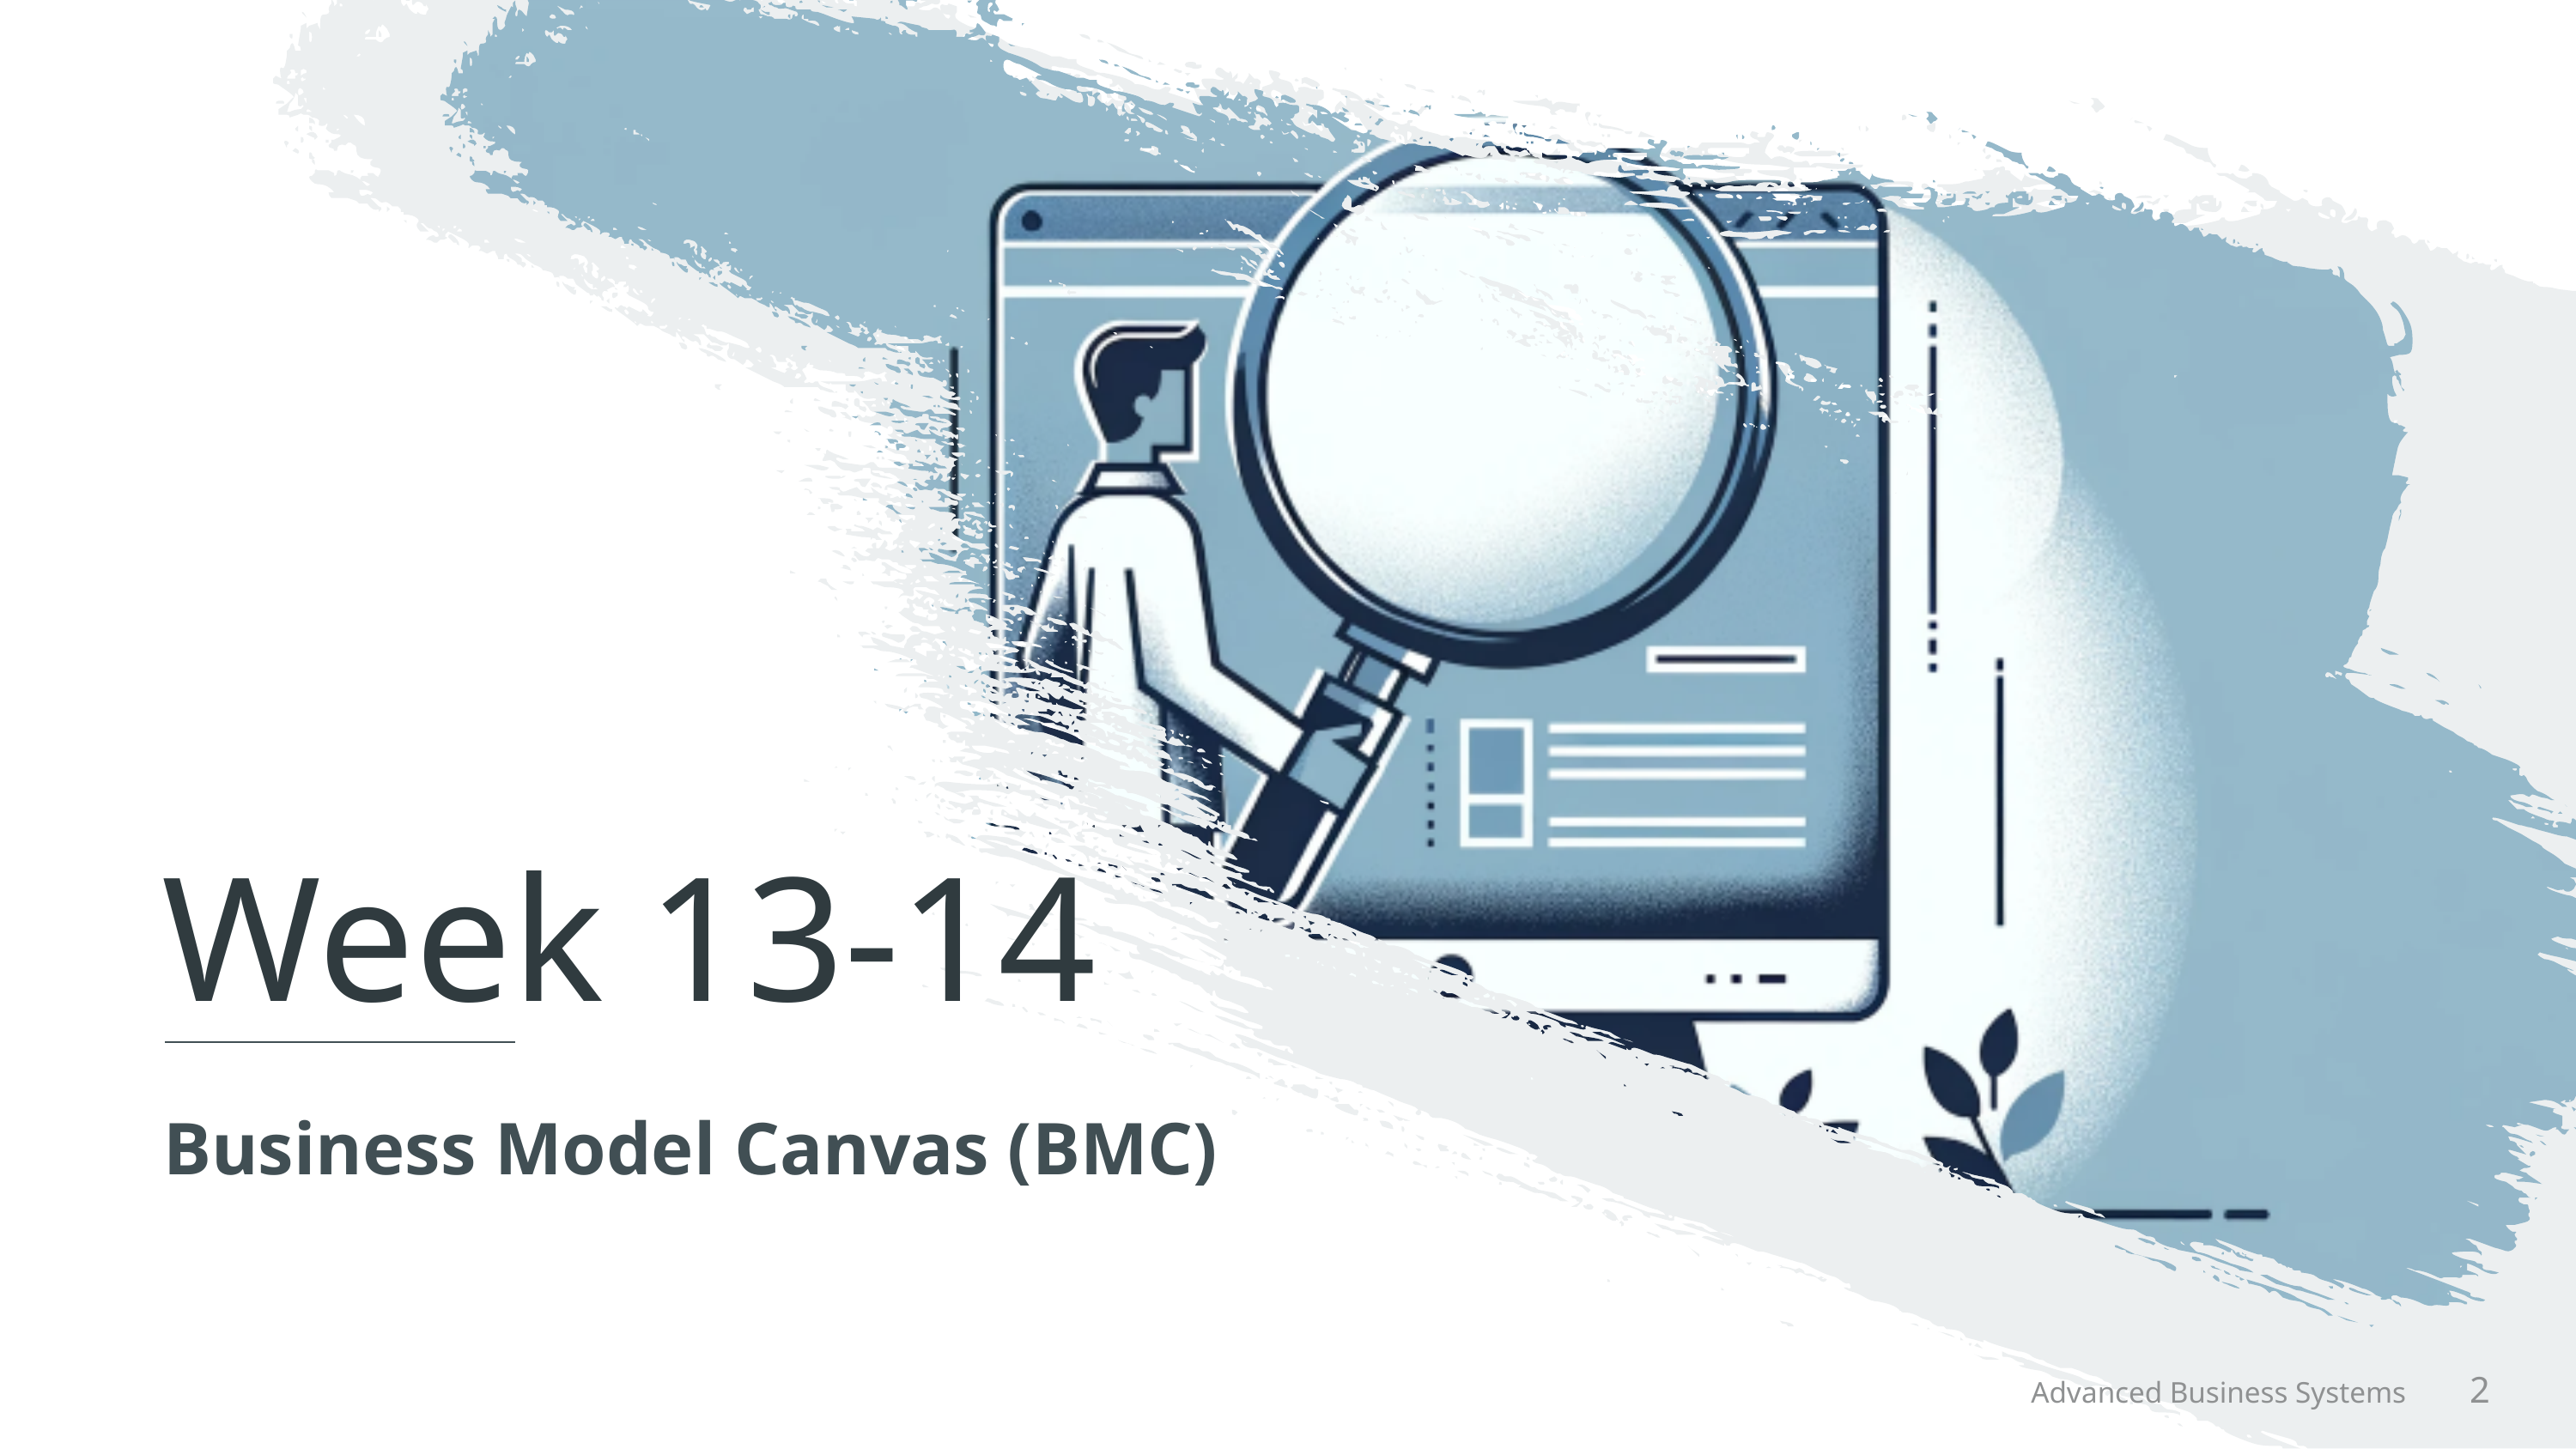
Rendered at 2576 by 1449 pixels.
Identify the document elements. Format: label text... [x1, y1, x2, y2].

picture [440, 0, 2576, 1327]
title Week 13-14 [149, 602, 440, 1041]
list Business Model Canvas (BMC) [150, 1070, 440, 1301]
slide_number 2 [2434, 1353, 2525, 1430]
footer Advanced Business Systems [1550, 1353, 2420, 1430]
